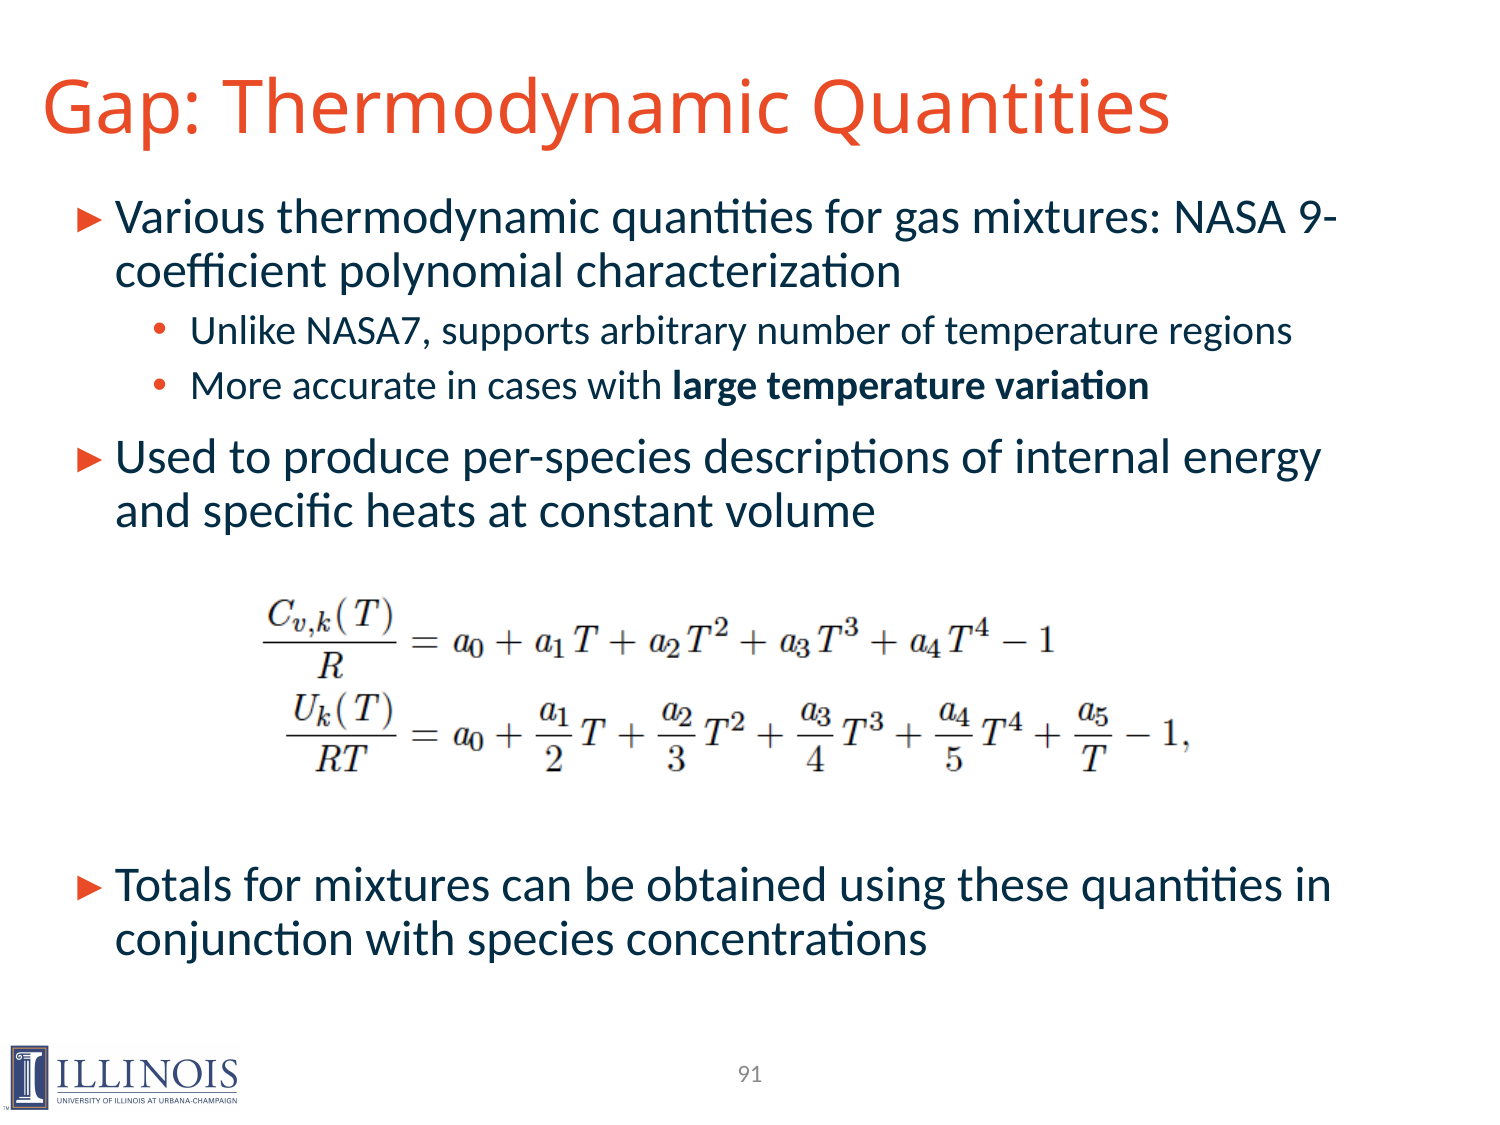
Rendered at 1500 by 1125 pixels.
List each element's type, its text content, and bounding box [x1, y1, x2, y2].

title Gap: Thermodynamic Quantities [26, 36, 1438, 183]
text_box Various thermodynamic quantities for gas mixtures: NASA 9-coefficient polynomial characterization Unlike NASA7, supports arbitrary number of temperature regions More accurate in cases with large temperature variation Used to produce per-species descriptions of internal energy and specific heats at constant volume Totals for mixtures can be obtained using these quantities in conjunction with species concentrations [62, 182, 1407, 1016]
picture [237, 575, 1227, 805]
slide_number 91 [718, 1042, 782, 1103]
picture [0, 1042, 241, 1113]
